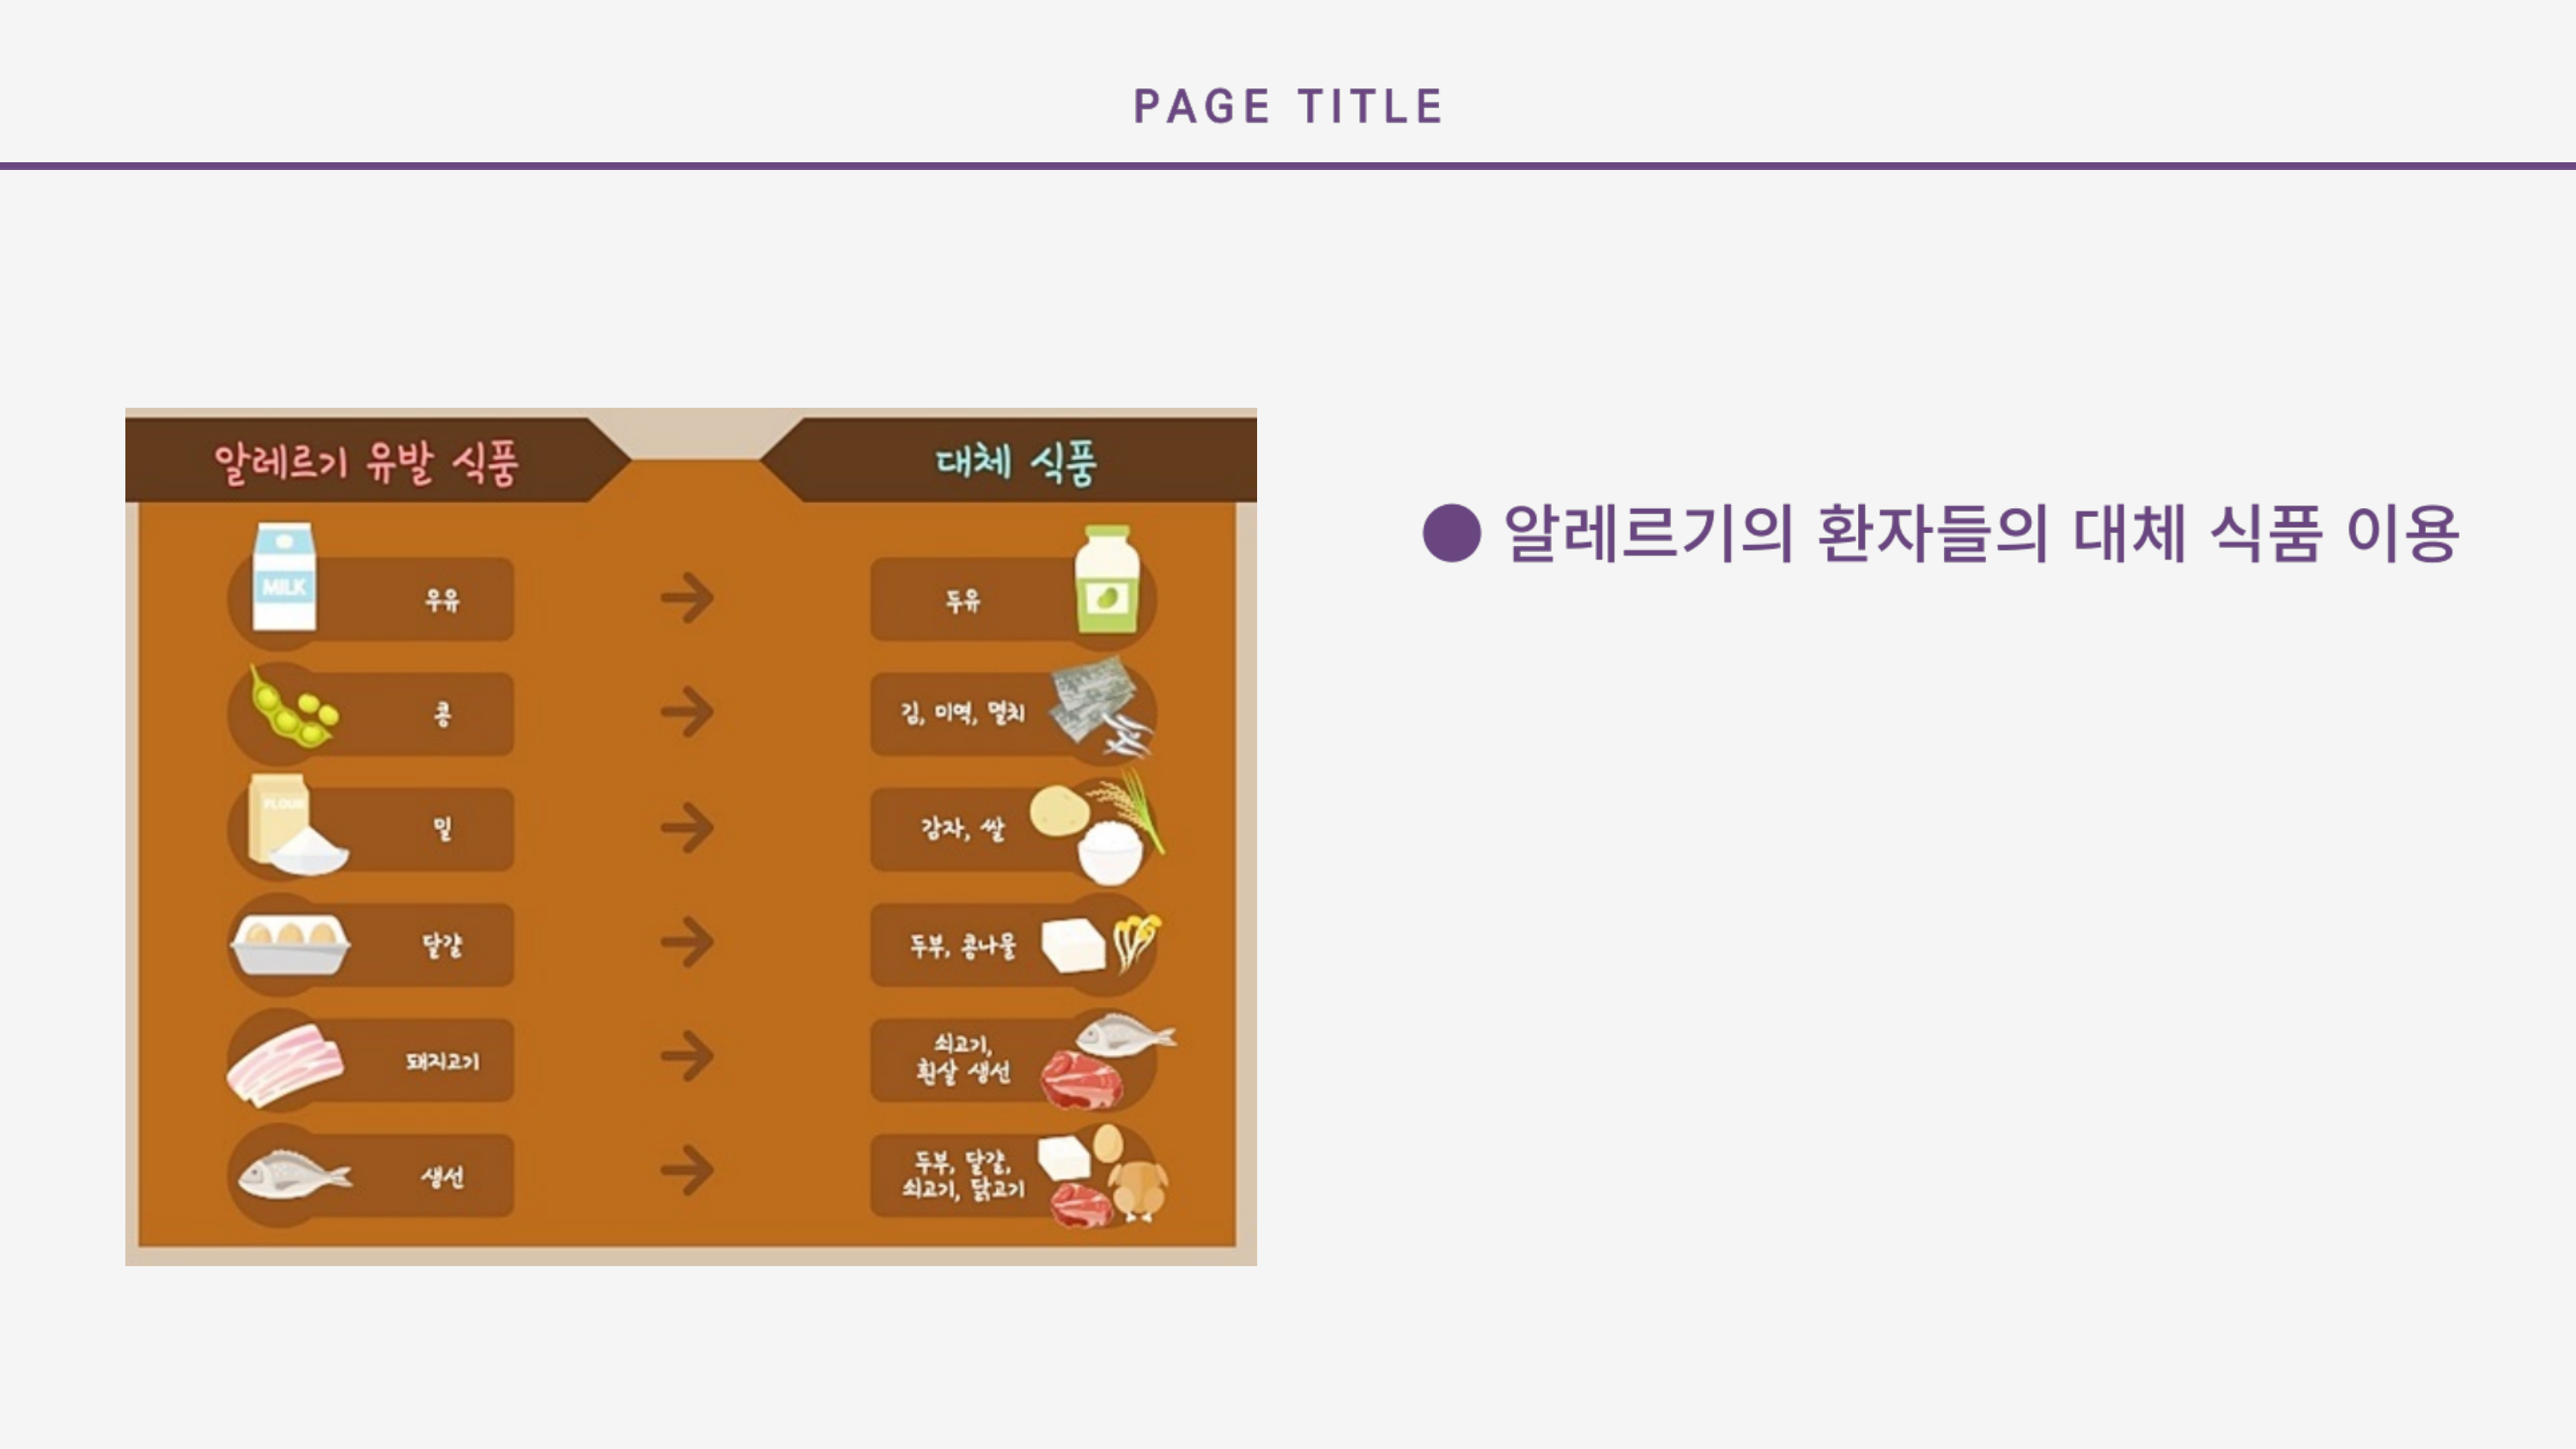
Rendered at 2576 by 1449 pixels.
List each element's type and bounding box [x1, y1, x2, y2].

text_box [0, 162, 2576, 170]
picture [884, 71, 1461, 143]
picture [1410, 476, 2490, 595]
text_box [125, 408, 1257, 1267]
